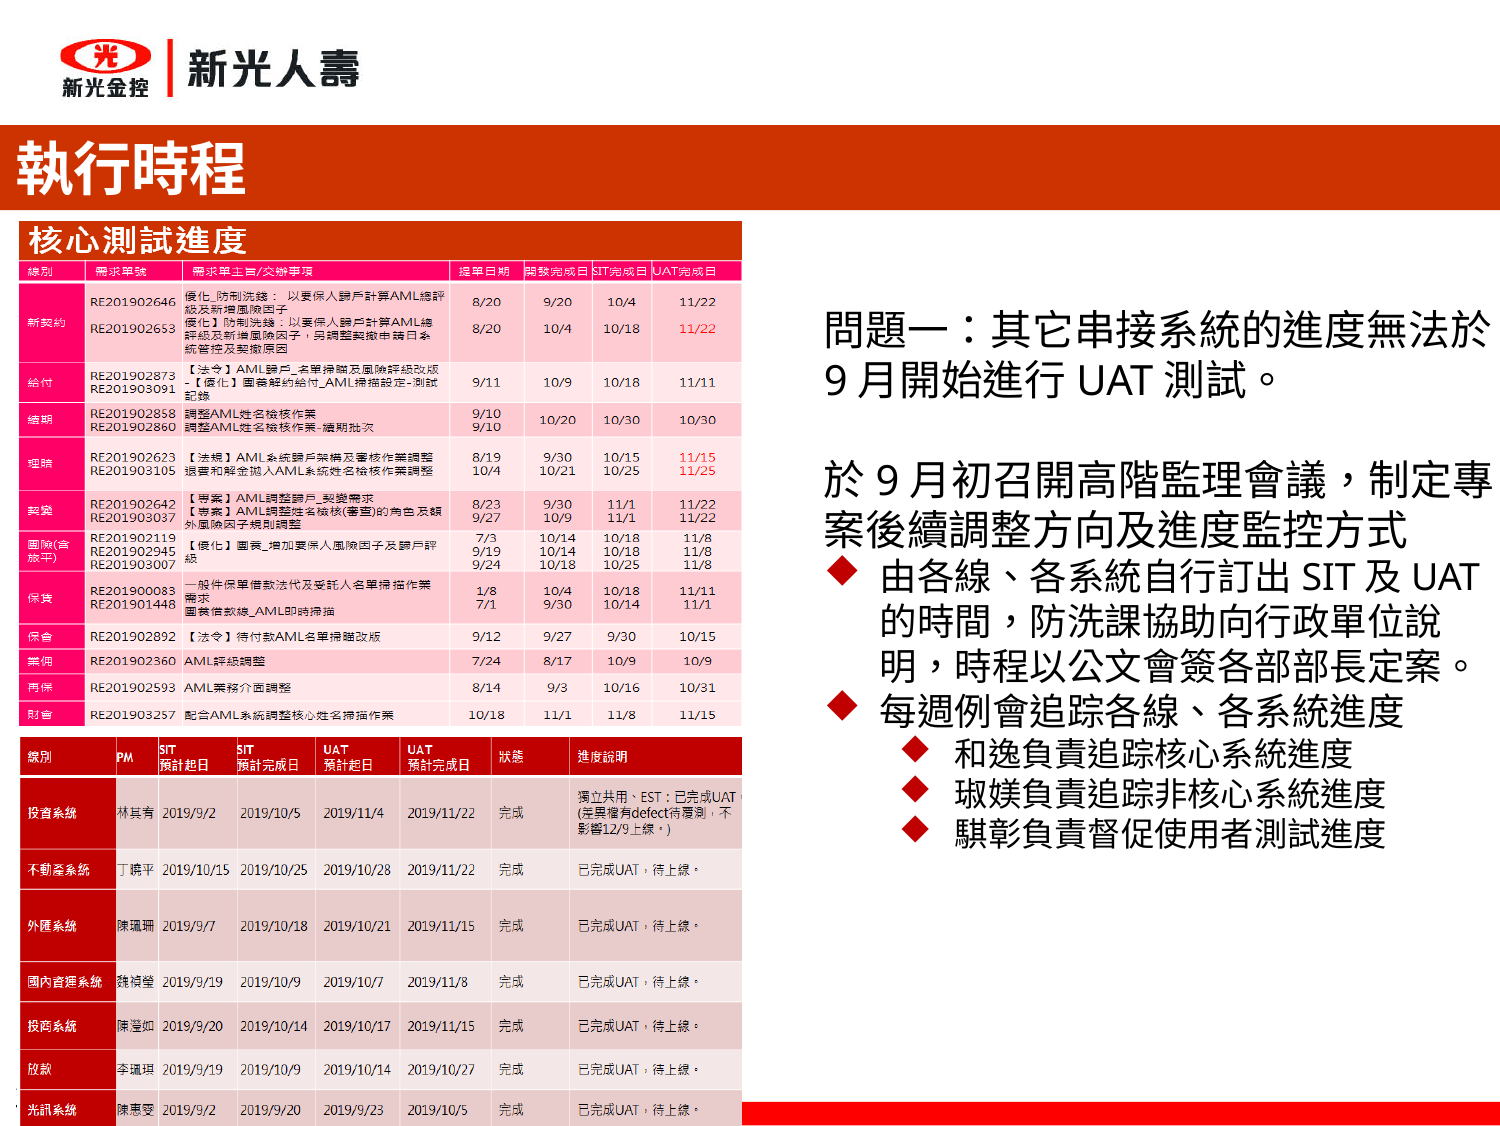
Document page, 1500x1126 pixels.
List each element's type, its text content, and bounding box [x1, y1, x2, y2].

title 執行時程 [0, 125, 1500, 211]
picture [0, 211, 1500, 1126]
text_box 問題一：其它串接系統的進度無法於9月開始進行UAT測試。 於9月初召開高階監理會議，制定專案後續調整方向及進度監控方式 由各線、各系統自行訂出SIT及UAT的時間，防洗課協助向行政單位說明，時程以公文會簽各部部長定案。 每週例會追踪各線、各系統進度 和逸負責追踪核心系統進度 琡媄負責追踪非核心系統進度 騏彰負責督促使用者測試進度 [809, 295, 1500, 861]
picture [0, 0, 1500, 125]
